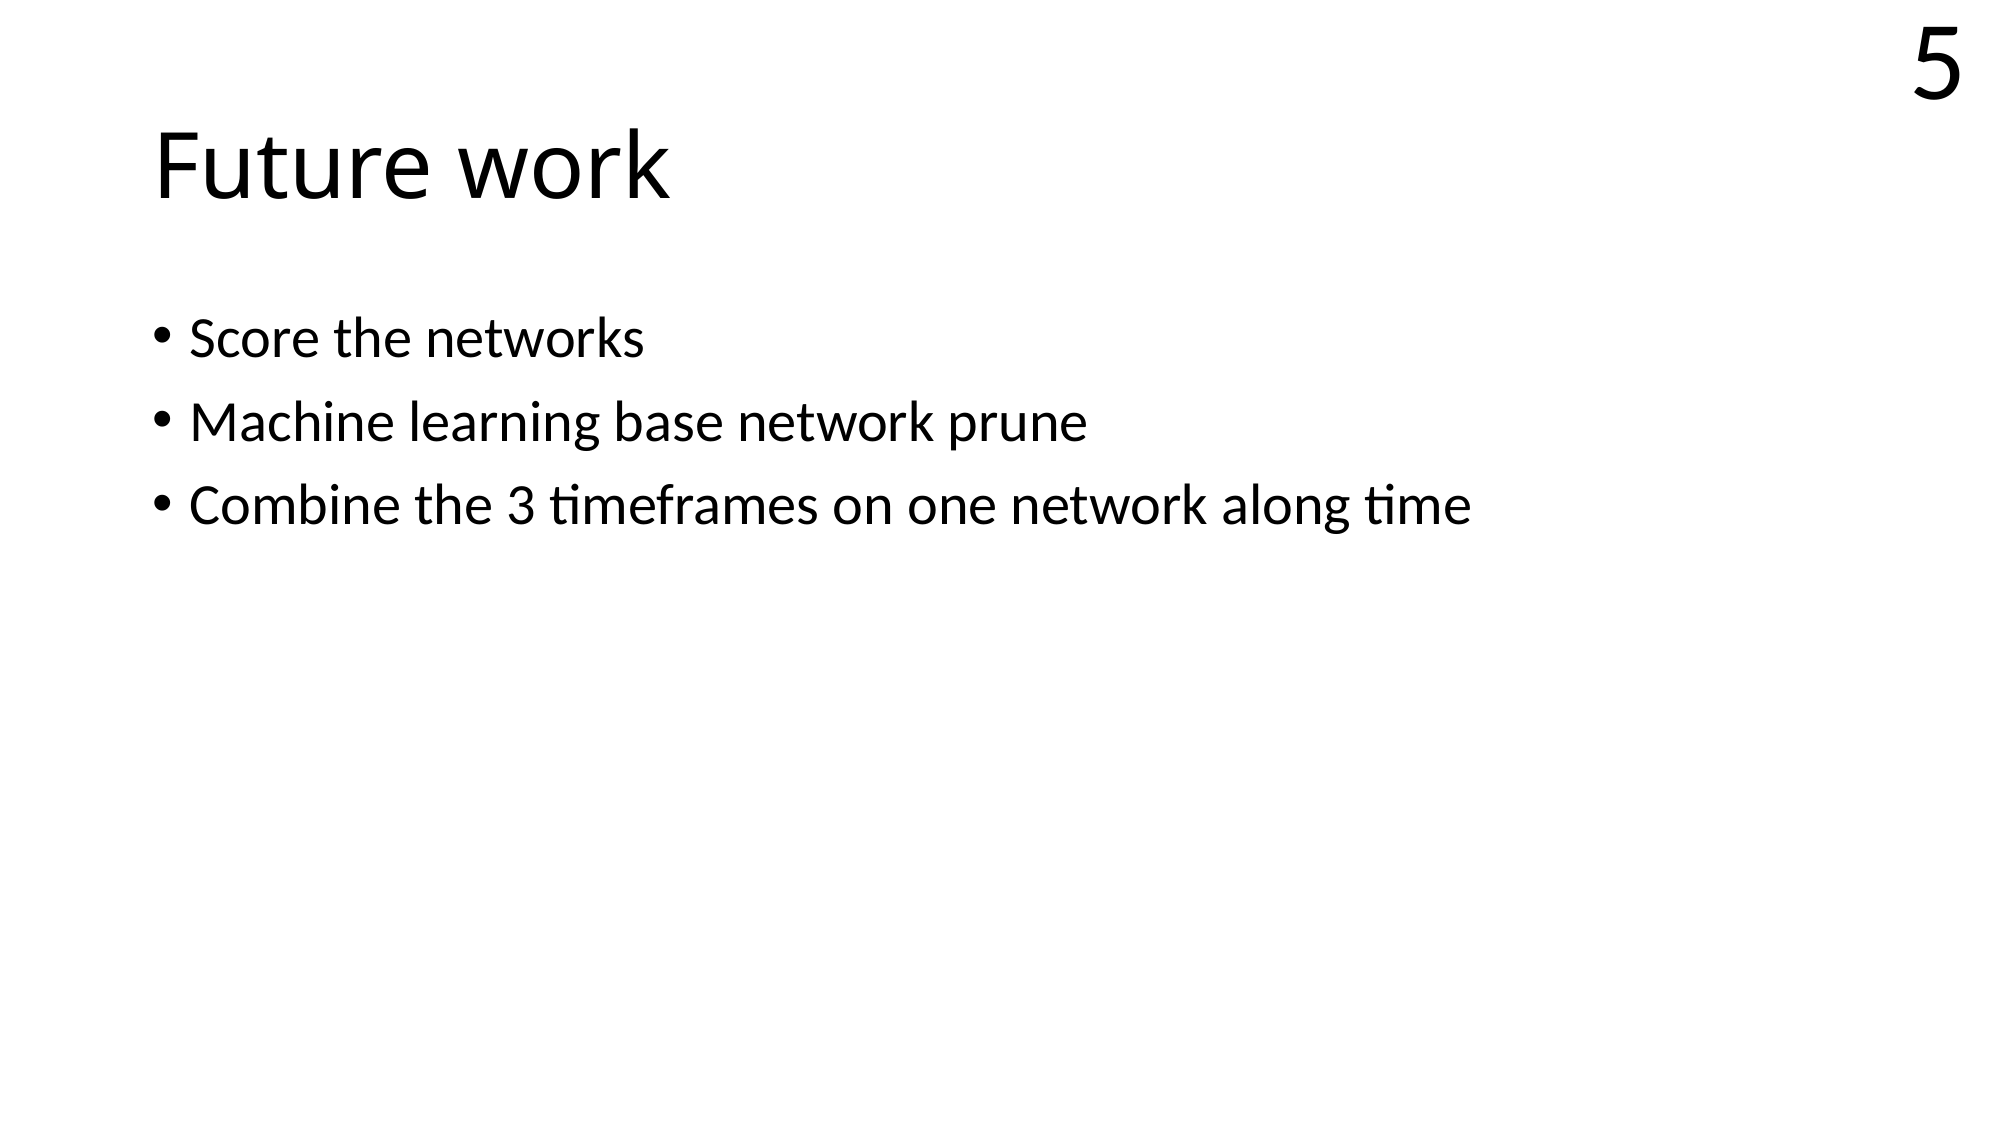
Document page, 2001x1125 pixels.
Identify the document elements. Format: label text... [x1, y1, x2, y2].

title Future work [137, 59, 1863, 278]
text_box 5 [1894, 0, 1982, 130]
list Score the networks Machine learning base network prune Combine the 3 timeframes on one network along time [137, 299, 1863, 1014]
